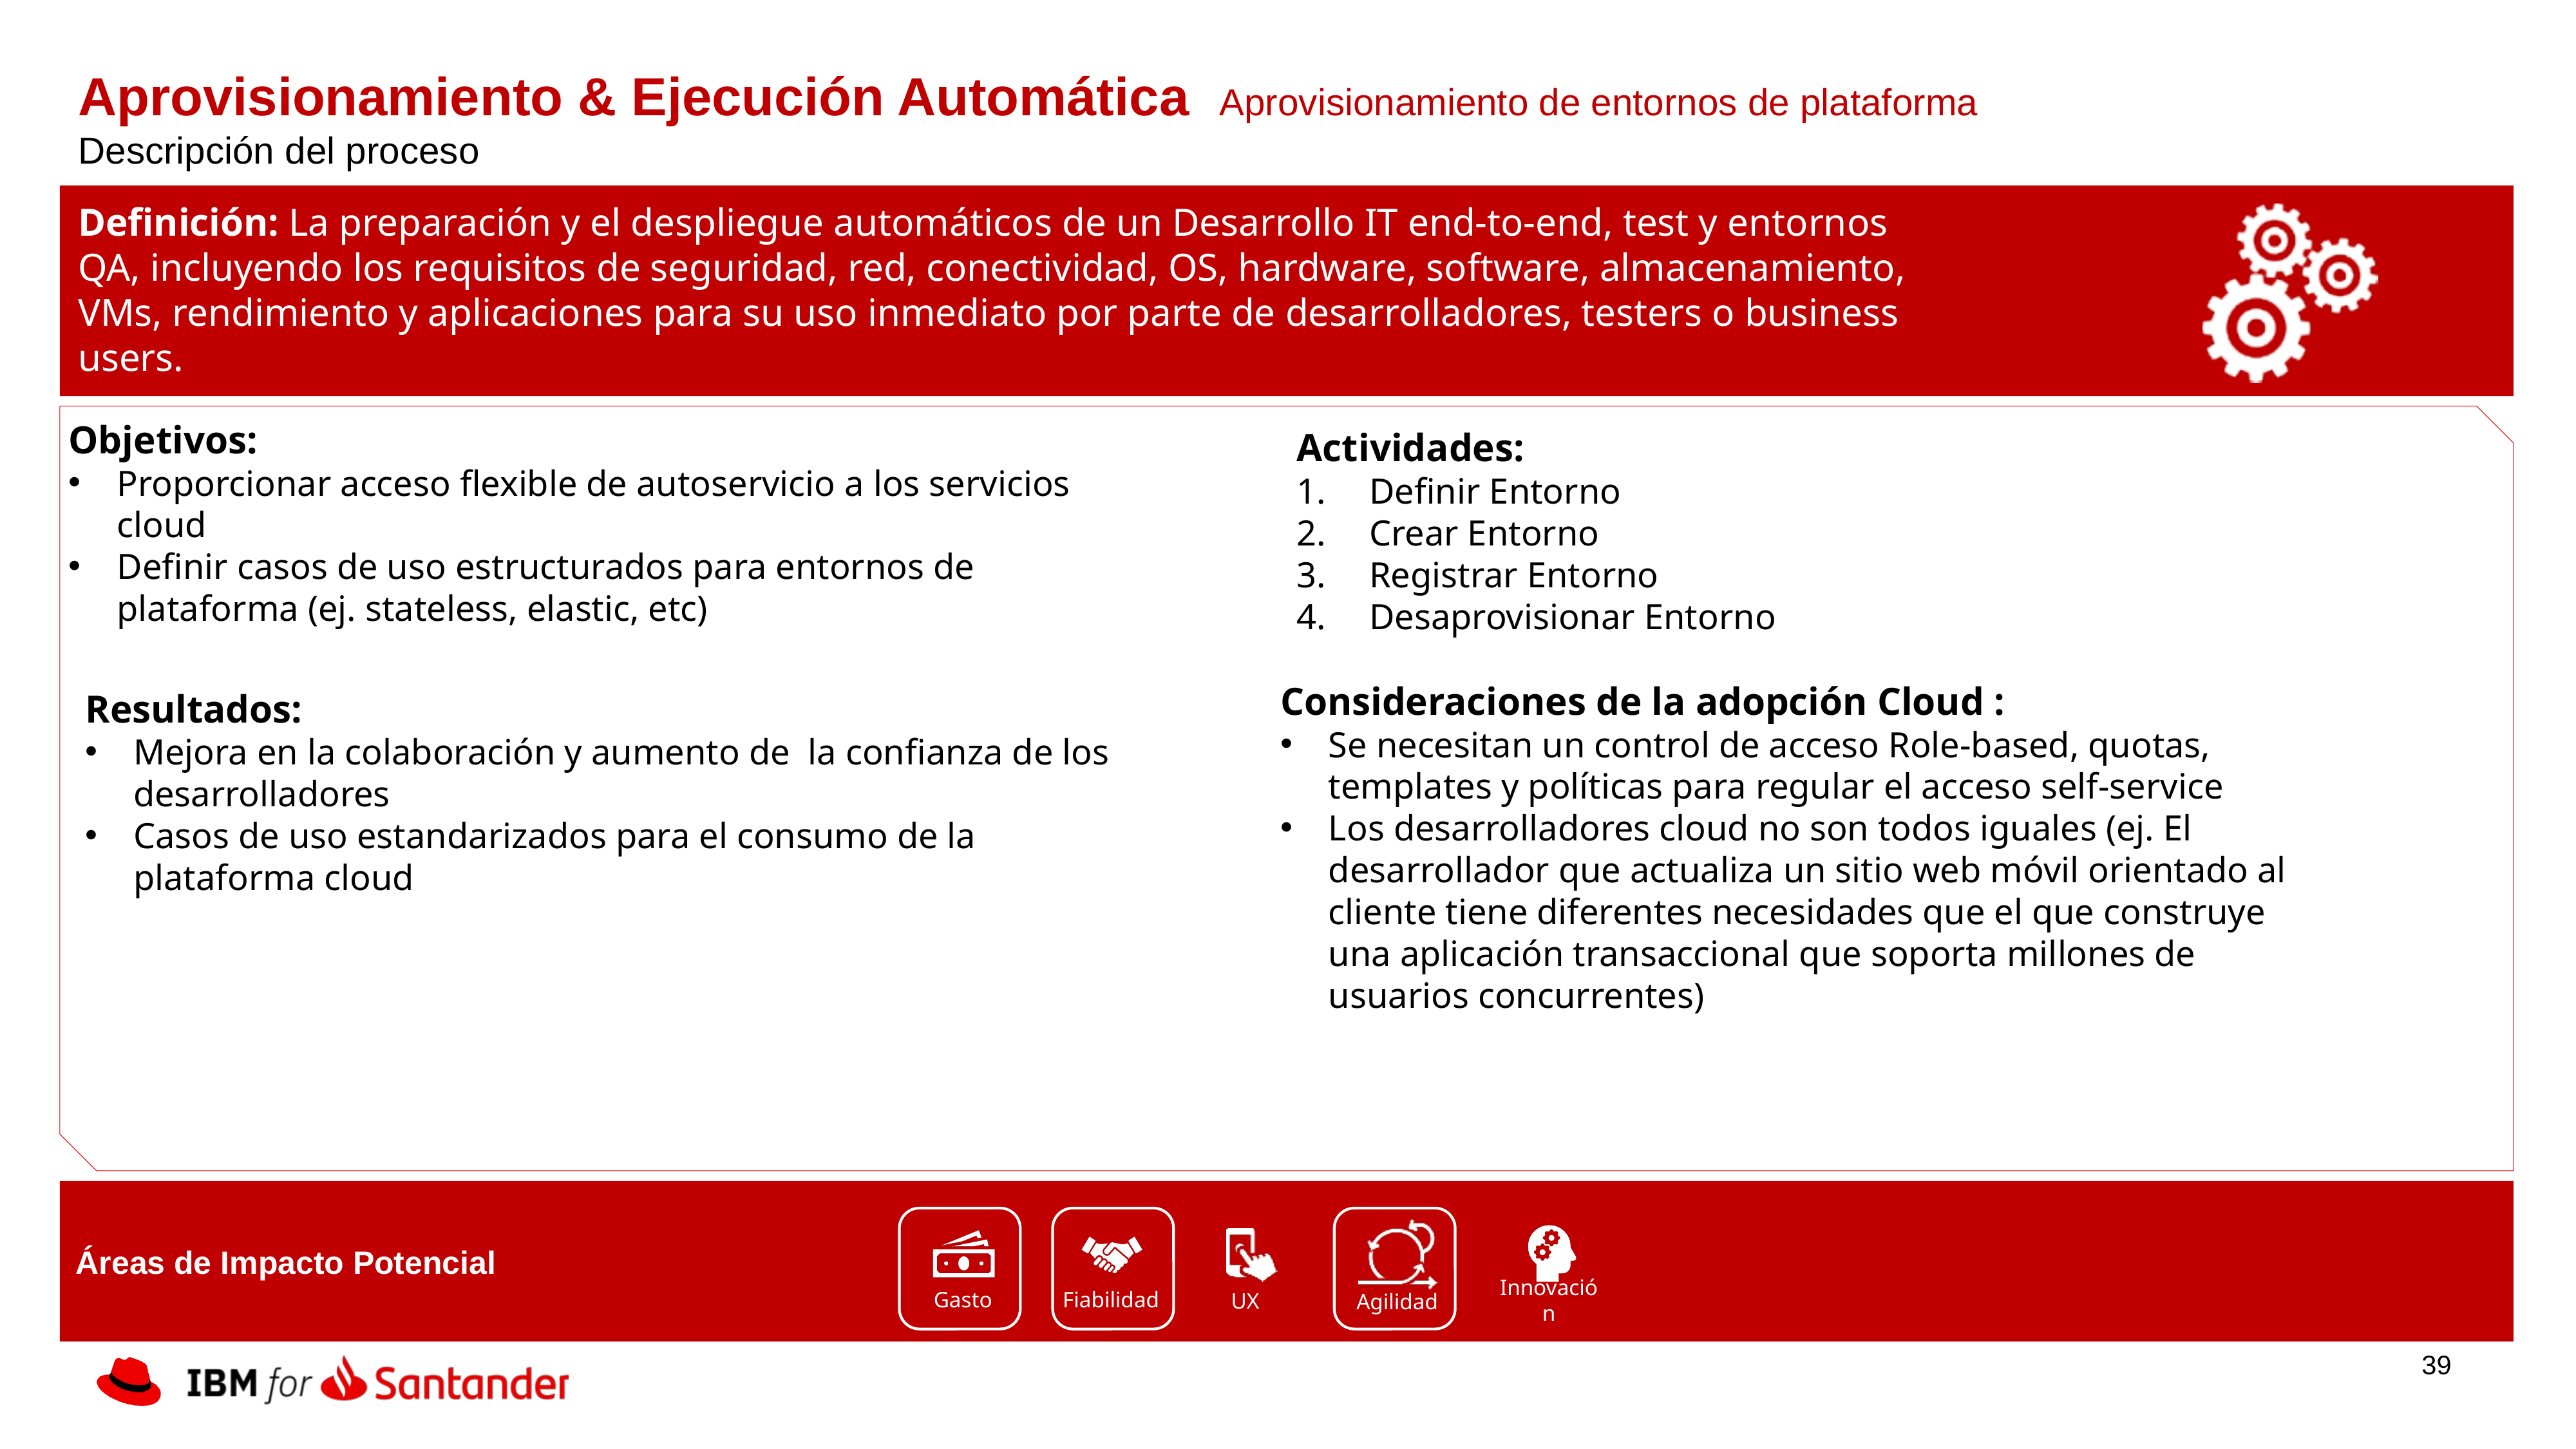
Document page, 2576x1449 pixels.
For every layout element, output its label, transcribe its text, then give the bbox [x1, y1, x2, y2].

text_box [1334, 1208, 1455, 1329]
picture [930, 1221, 998, 1289]
picture [1518, 1221, 1586, 1289]
picture [1358, 1219, 1437, 1291]
text_box [59, 406, 2514, 1171]
text_box Agilidad [1344, 1289, 1450, 1314]
picture [1078, 1221, 1146, 1289]
picture [1226, 1228, 1278, 1282]
text_box Definición: La preparación y el despliegue automáticos de un Desarrollo IT end-to-end, test y entornos QA, incluyendo los requisitos de seguridad, red, conectividad, OS, hardware, software, almacenamiento, VMs, rendimiento y aplicaciones para su uso inmediato por parte de desarrolladores, testers o business users. [68, 194, 1964, 384]
picture [2202, 204, 2378, 383]
text_box UX [1192, 1288, 1298, 1313]
text_box Actividades: Definir Entorno Crear Entorno Registrar Entorno Desaprovisionar Entorno [1271, 411, 2460, 786]
text_box Innovación [1495, 1287, 1602, 1312]
text_box [1052, 1208, 1174, 1329]
text_box Aprovisionamiento & Ejecución Automática Aprovisionamiento de entornos de plataforma Descripción del proceso [68, 57, 2458, 185]
text_box Resultados: Mejora en la colaboración y aumento de la confianza de los desarrolladores Casos de uso estandarizados para el consumo de la plataforma cloud [59, 672, 1182, 1048]
text_box Áreas de Impacto Potencial [59, 1180, 2514, 1342]
text_box Objetivos: Proporcionar acceso flexible de autoservicio a los servicios cloud Definir casos de uso estructurados para entornos de plataforma (ej. stateless, elastic, etc) [59, 411, 1169, 633]
text_box Consideraciones de la adopción Cloud : Se necesitan un control de acceso Role-based, quotas, templates y políticas para regular el acceso self-service Los desarrolladores cloud no son todos iguales (ej. El desarrollador que actualiza un sitio web móvil orientado al cliente tiene diferentes necesidades que el que construye una aplicación transaccional que soporta millones de usuarios concurrentes) [1271, 672, 2324, 1020]
text_box [899, 1208, 1021, 1329]
picture [97, 1357, 161, 1406]
text_box [59, 185, 2514, 397]
